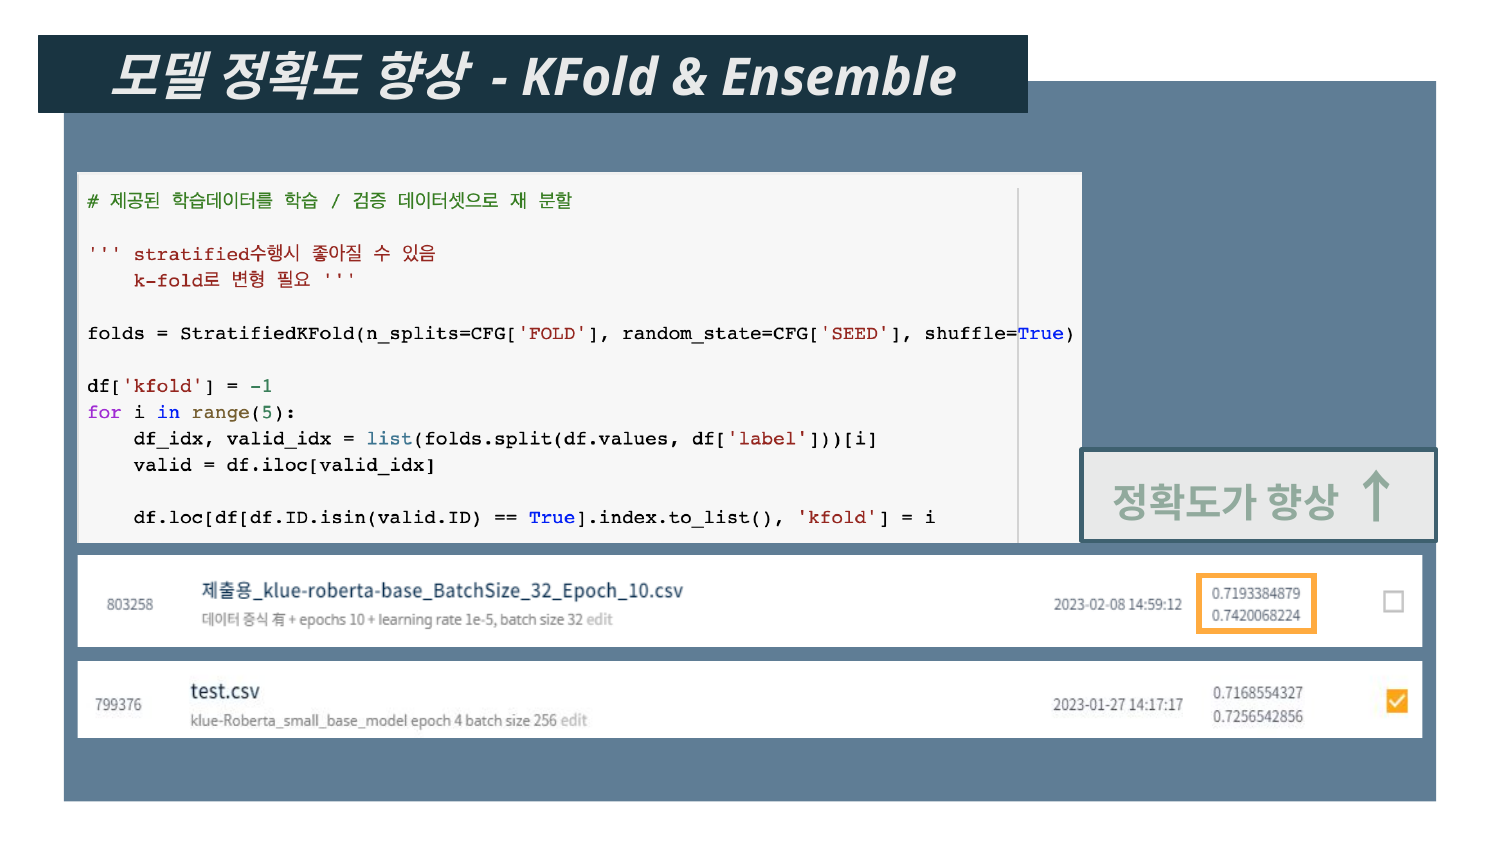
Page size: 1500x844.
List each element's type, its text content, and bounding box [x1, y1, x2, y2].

picture [77, 555, 1423, 647]
text_box 모델 정확도 향상 - KFold & Ensemble [38, 35, 1028, 113]
text_box 정확도가 향상 ↑ [1086, 449, 1437, 541]
picture [77, 172, 1082, 544]
picture [77, 660, 1423, 739]
text_box [63, 81, 1437, 802]
